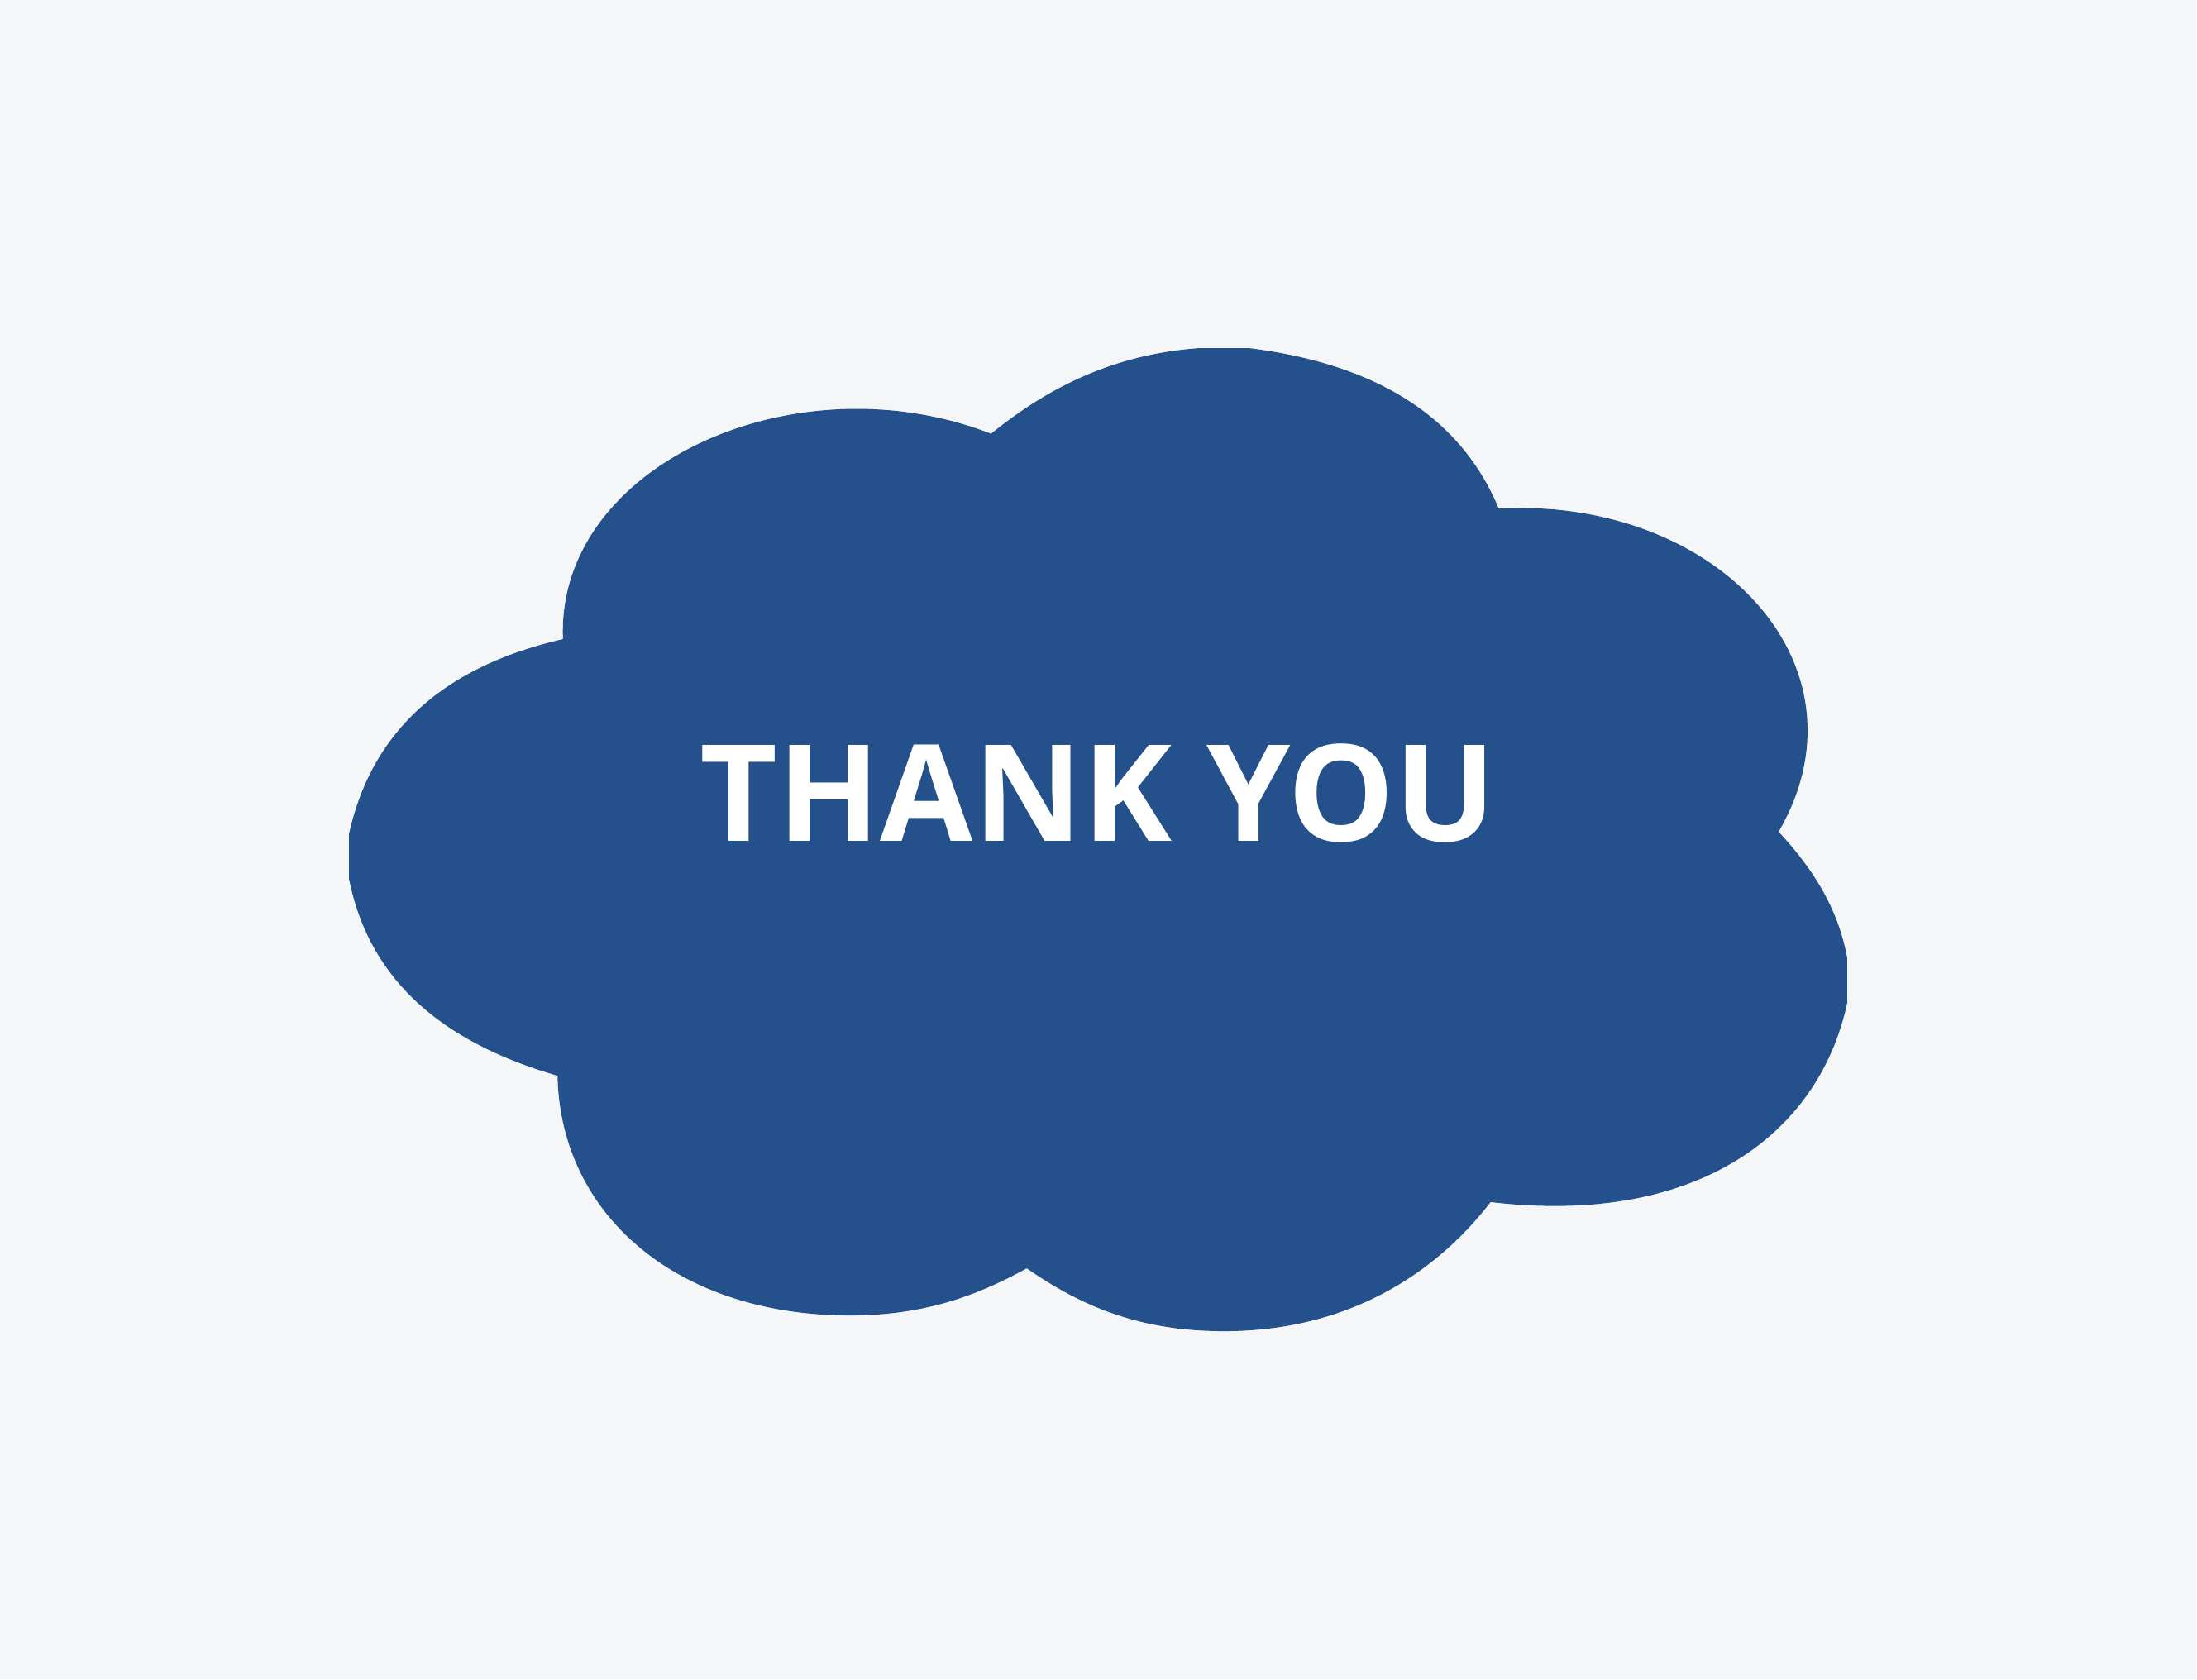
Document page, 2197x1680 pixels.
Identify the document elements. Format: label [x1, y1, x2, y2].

text_box [348, 347, 1848, 1332]
